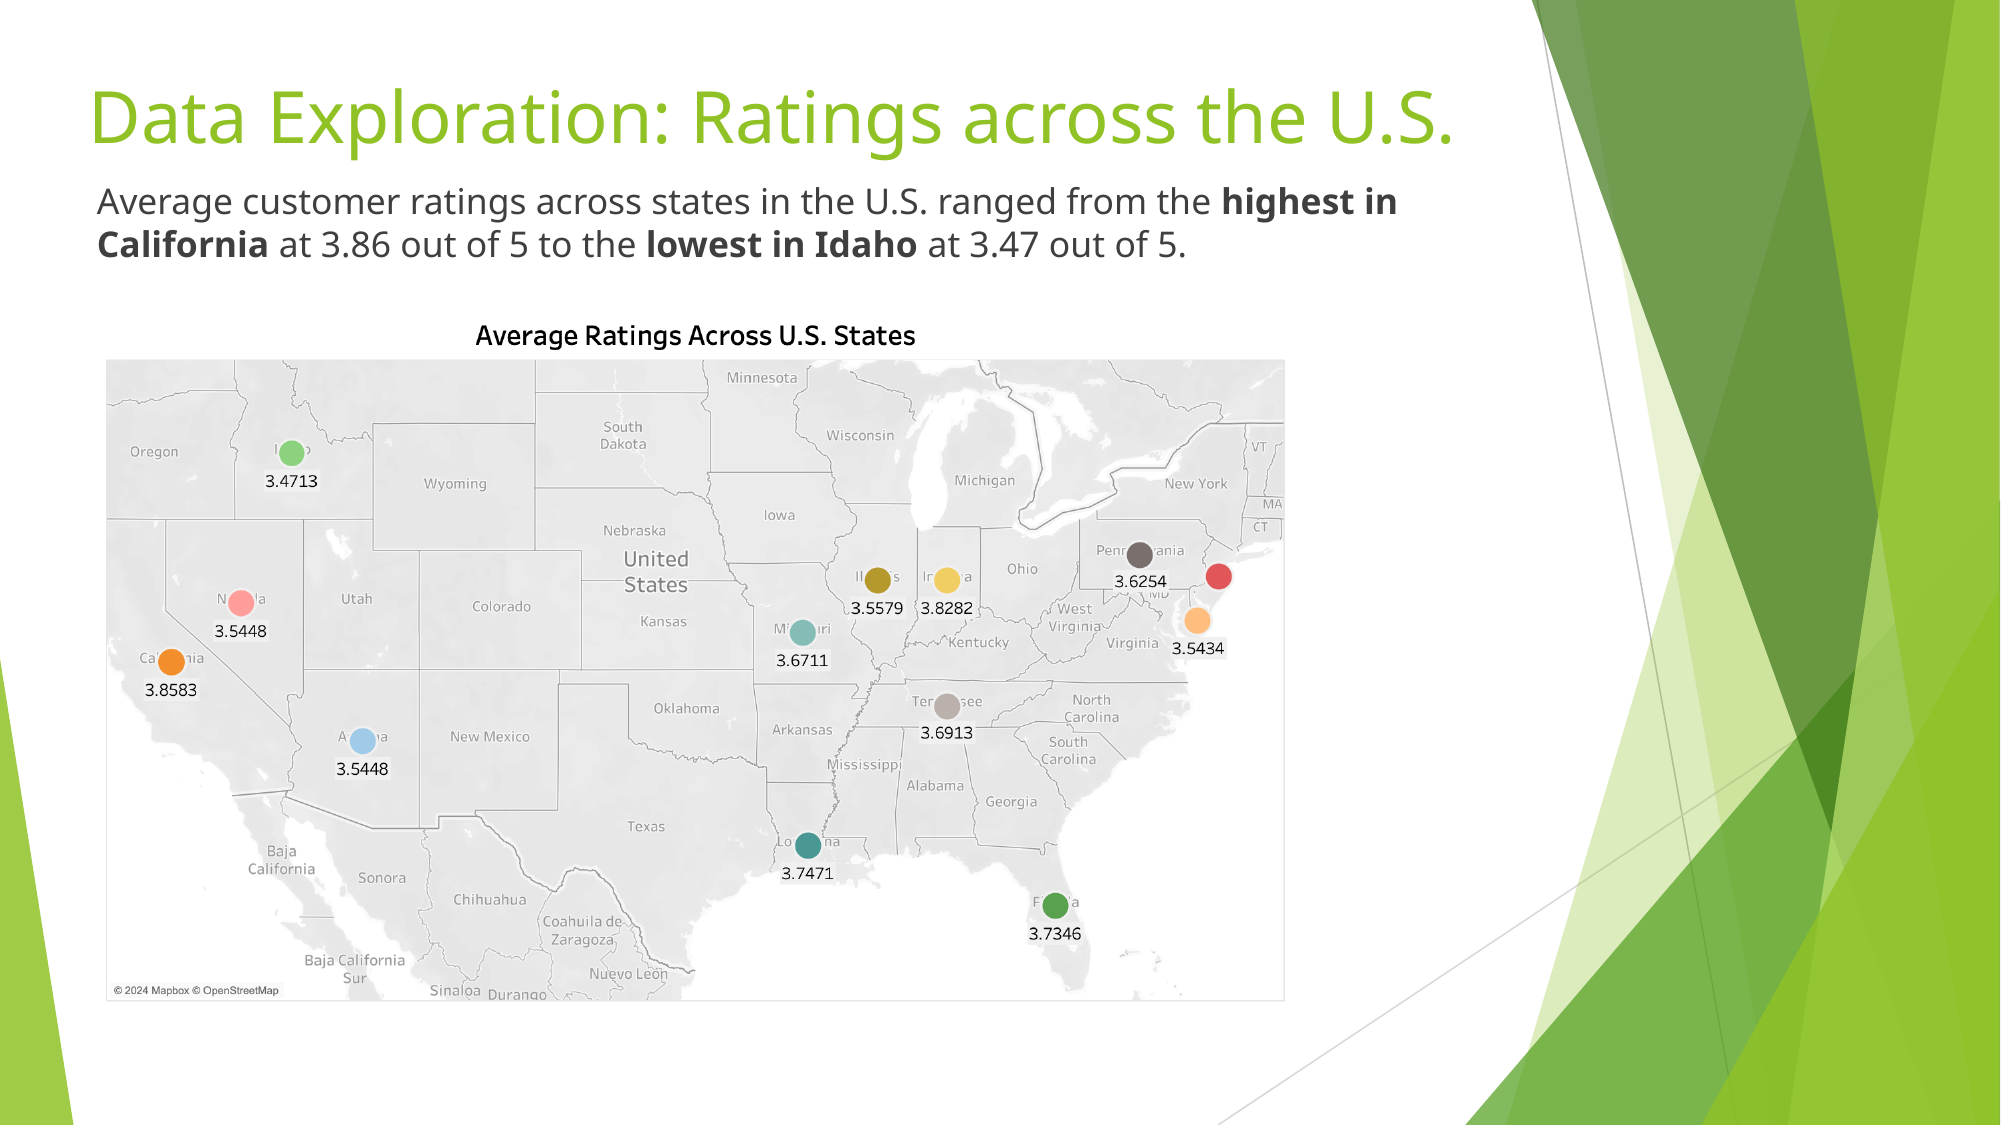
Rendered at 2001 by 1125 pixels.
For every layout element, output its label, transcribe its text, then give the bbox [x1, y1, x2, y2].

title Data Exploration: Ratings across the U.S. [73, 64, 1485, 189]
picture [98, 303, 1292, 1006]
text_box Average customer ratings across states in the U.S. ranged from the highest in California at 3.86 out of 5 to the lowest in Idaho at 3.47 out of 5. [81, 164, 1519, 304]
